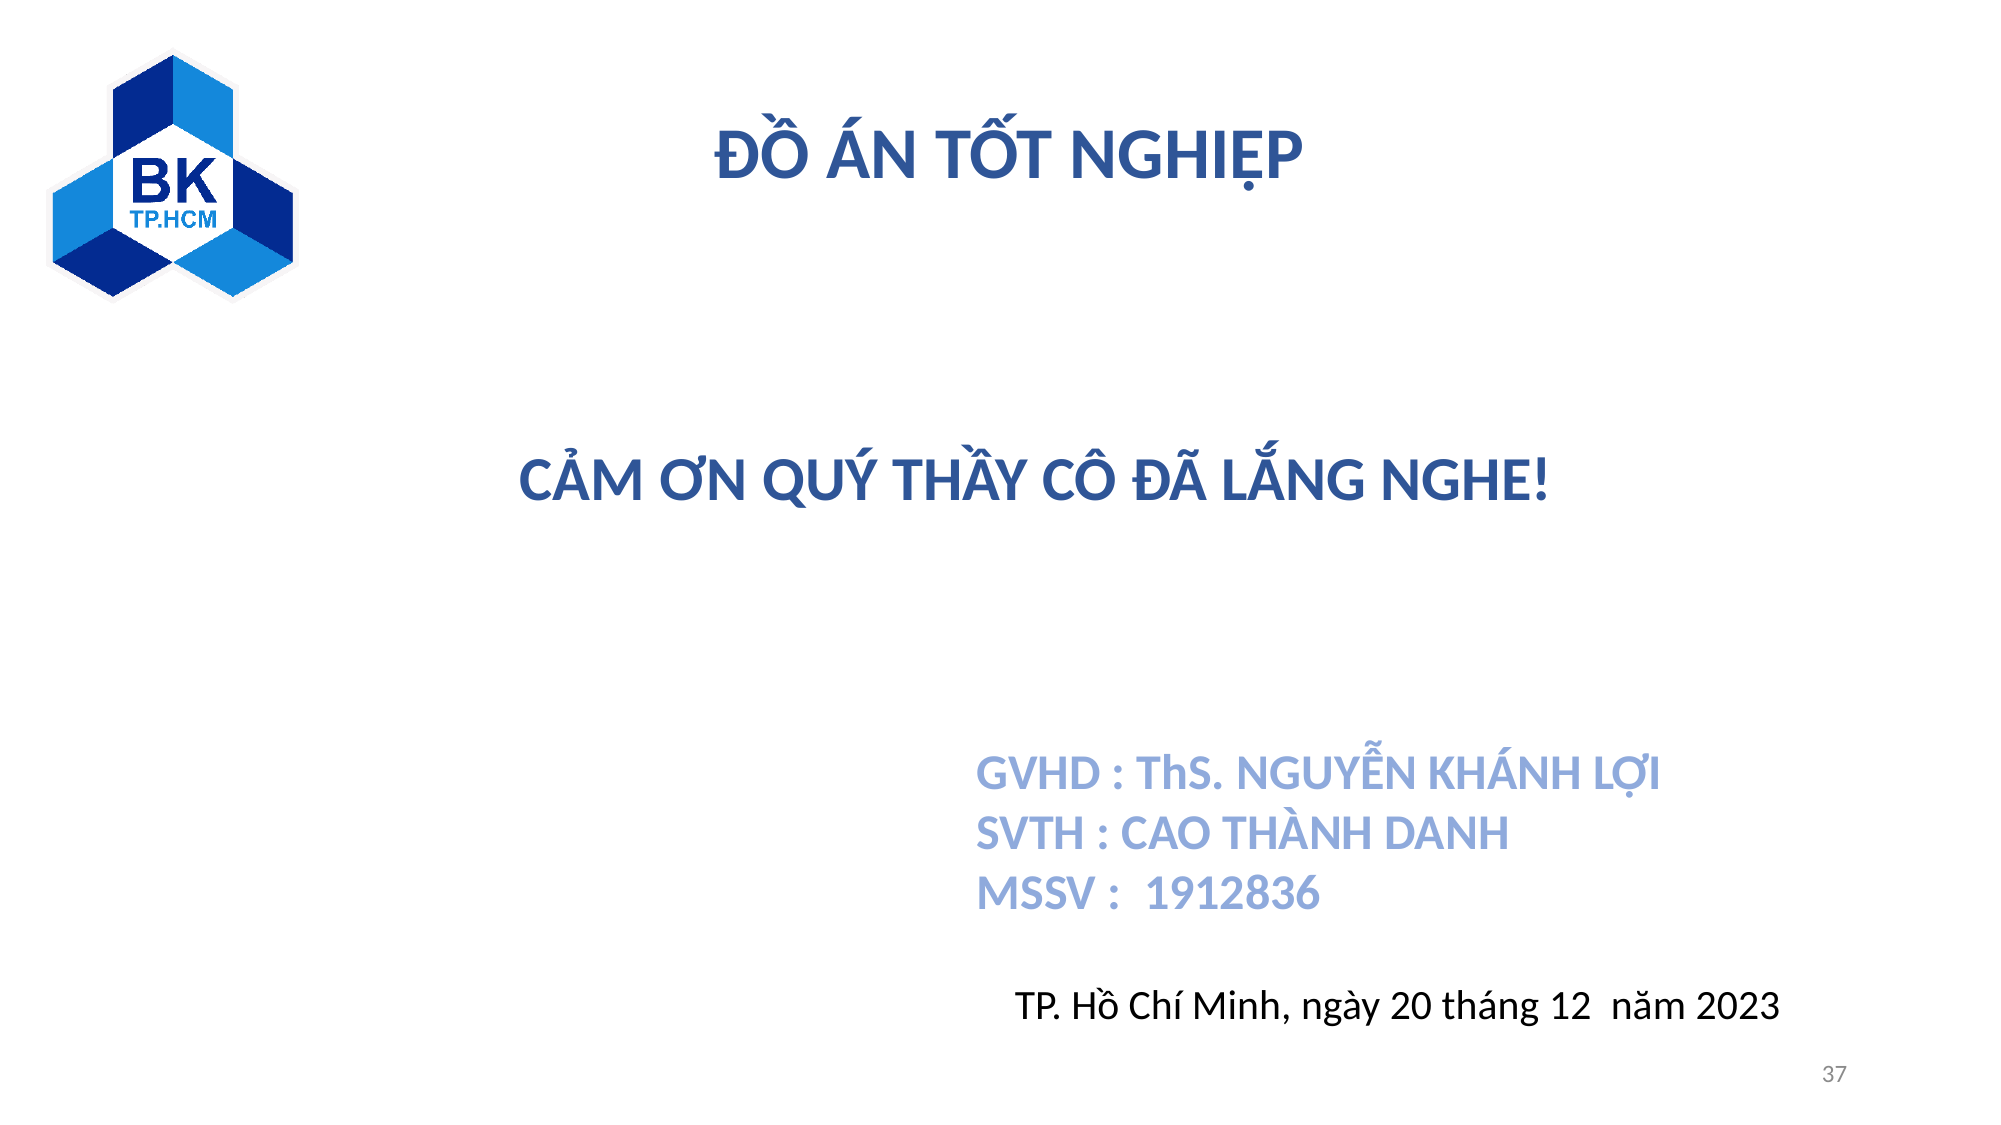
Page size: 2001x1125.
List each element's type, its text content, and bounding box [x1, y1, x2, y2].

subtitle CẢM ƠN QUÝ THẦY CÔ ĐÃ LẮNG NGHE! [299, 439, 1788, 733]
slide_number 37 [1412, 1042, 1863, 1103]
text_box TP. Hồ Chí Minh, ngày 20 tháng 12 năm 2023 [961, 970, 1796, 1036]
text_box GVHD : ThS. NGUYỄN KHÁNH LỢI SVTH : CAO THÀNH DANH MSSV : 1912836 [961, 732, 1796, 928]
picture [46, 47, 299, 304]
text_box ĐỒ ÁN TỐT NGHIỆP [699, 97, 1336, 200]
